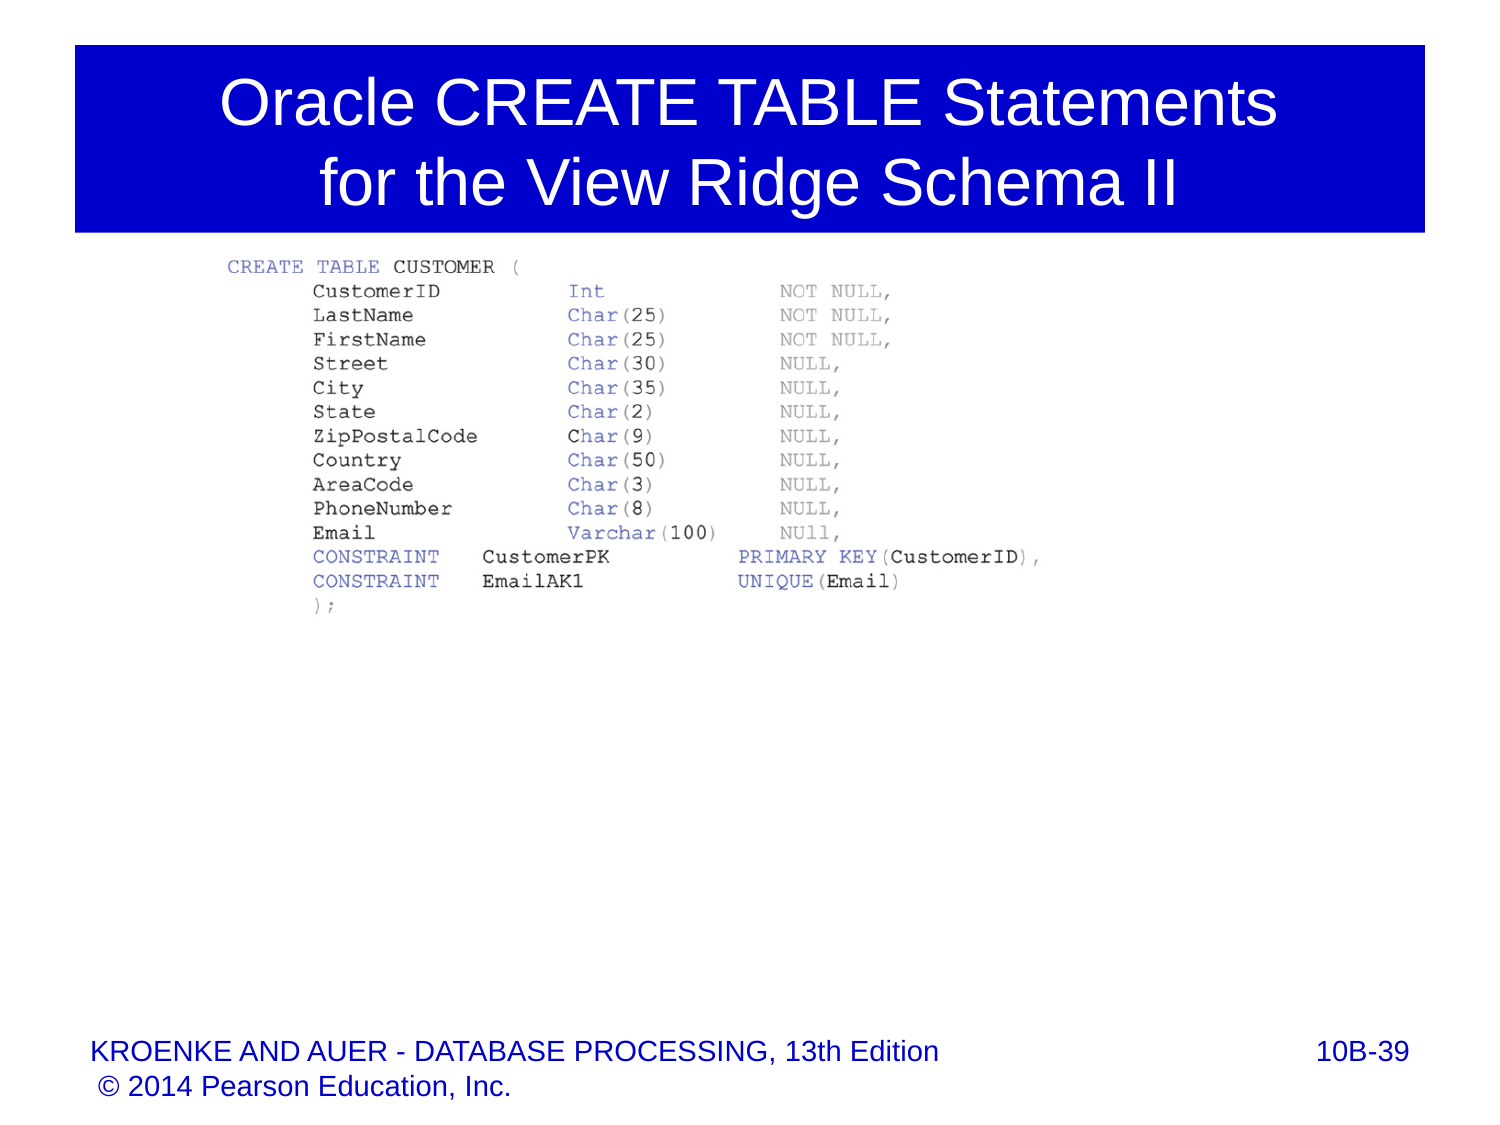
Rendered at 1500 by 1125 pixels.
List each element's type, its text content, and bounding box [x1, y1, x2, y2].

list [224, 249, 1187, 632]
title Oracle CREATE TABLE Statements for the View Ridge Schema II [75, 45, 1425, 233]
footer KROENKE AND AUER - DATABASE PROCESSING, 13th Edition © 2014 Pearson Education, Inc. [74, 1024, 963, 1104]
slide_number 10B-39 [1074, 1024, 1426, 1103]
